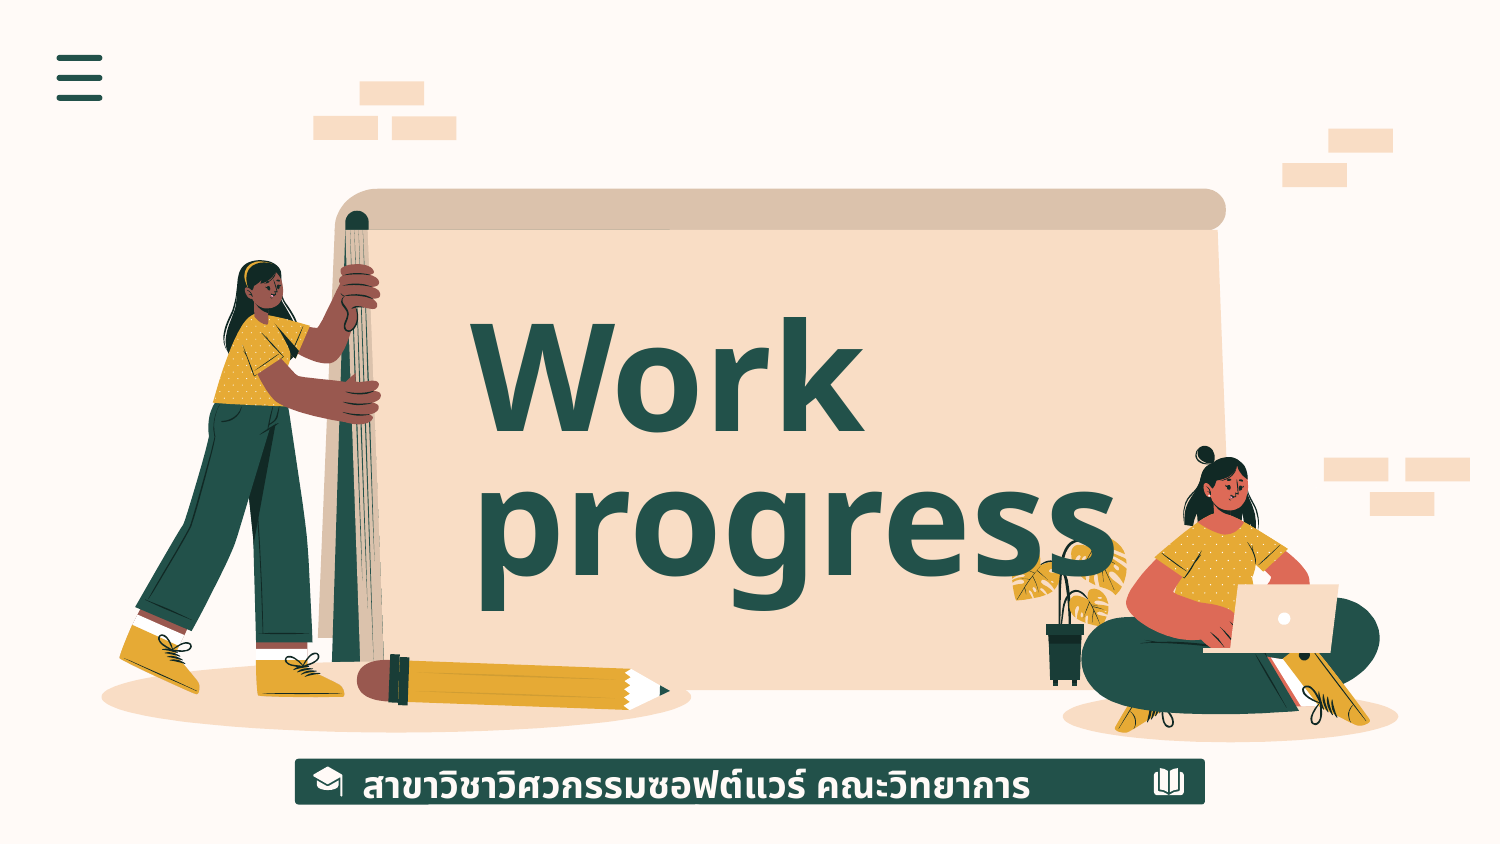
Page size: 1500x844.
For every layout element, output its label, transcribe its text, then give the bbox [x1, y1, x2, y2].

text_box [312, 766, 343, 797]
text_box [363, 229, 368, 258]
text_box [1405, 457, 1470, 482]
text_box [345, 229, 350, 258]
text_box [345, 210, 369, 229]
text_box [367, 229, 1226, 444]
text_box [101, 259, 692, 733]
text_box [695, 506, 1006, 690]
text_box [1328, 128, 1393, 153]
text_box [294, 758, 1205, 805]
text_box [351, 229, 355, 258]
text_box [1153, 767, 1184, 796]
text_box สาขาวิชาวิศวกรรมซอฟต์แวร์ คณะวิทยาการสารสนเทศ มหาวิทยาลัยบูรพา [347, 754, 1153, 801]
text_box Work progress [695, 399, 1182, 506]
text_box [313, 115, 378, 140]
text_box [355, 229, 359, 258]
text_box [1282, 163, 1347, 188]
text_box [359, 81, 425, 106]
text_box [1402, 492, 1435, 516]
text_box [359, 229, 363, 258]
text_box [391, 116, 457, 141]
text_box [1011, 445, 1399, 743]
text_box [333, 232, 345, 258]
text_box [334, 188, 1226, 232]
